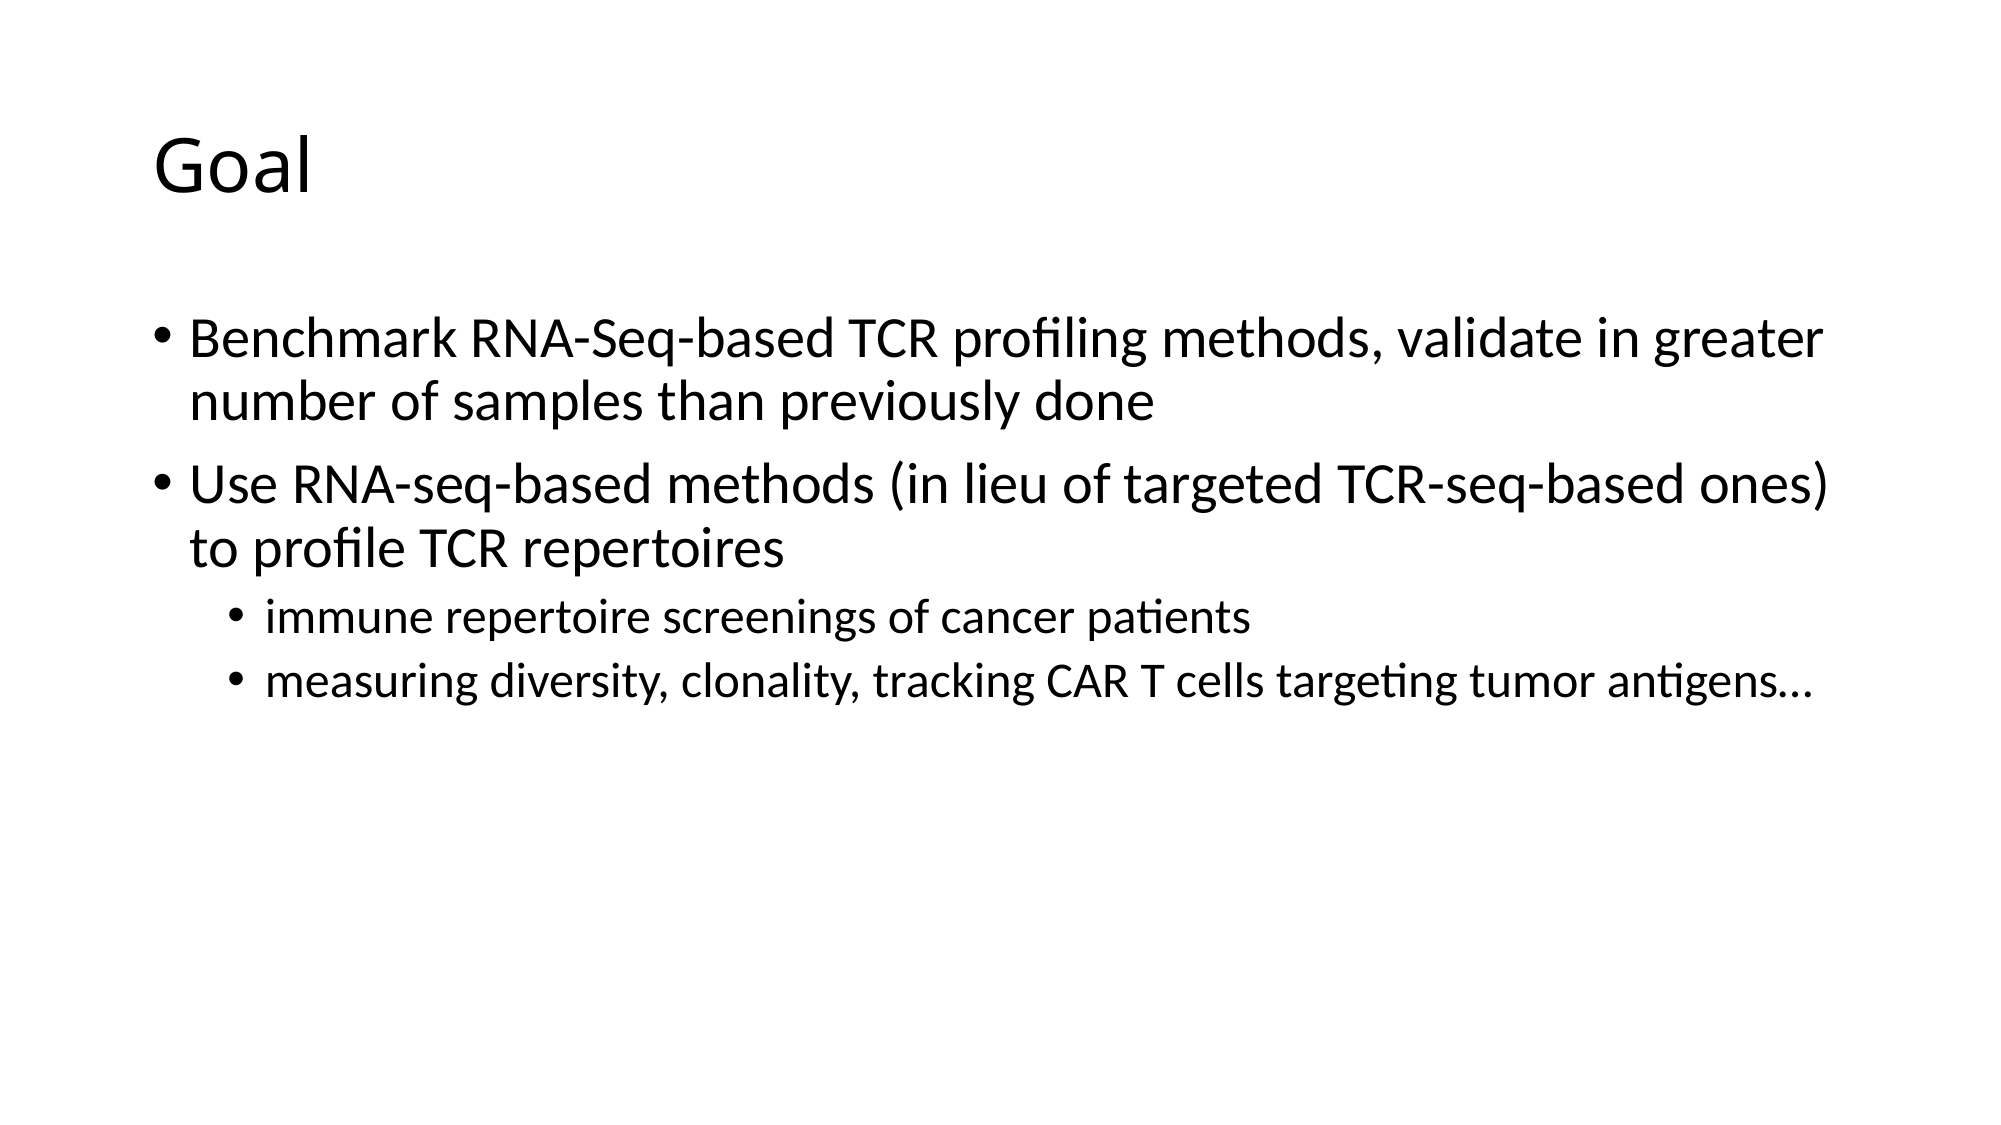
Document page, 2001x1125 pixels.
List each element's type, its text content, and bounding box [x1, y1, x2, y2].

title Goal [137, 59, 1863, 278]
list Benchmark RNA-Seq-based TCR profiling methods, validate in greater number of samples than previously done Use RNA-seq-based methods (in lieu of targeted TCR-seq-based ones) to profile TCR repertoires immune repertoire screenings of cancer patients measuring diversity, clonality, tracking CAR T cells targeting tumor antigens… [137, 299, 1863, 1014]
